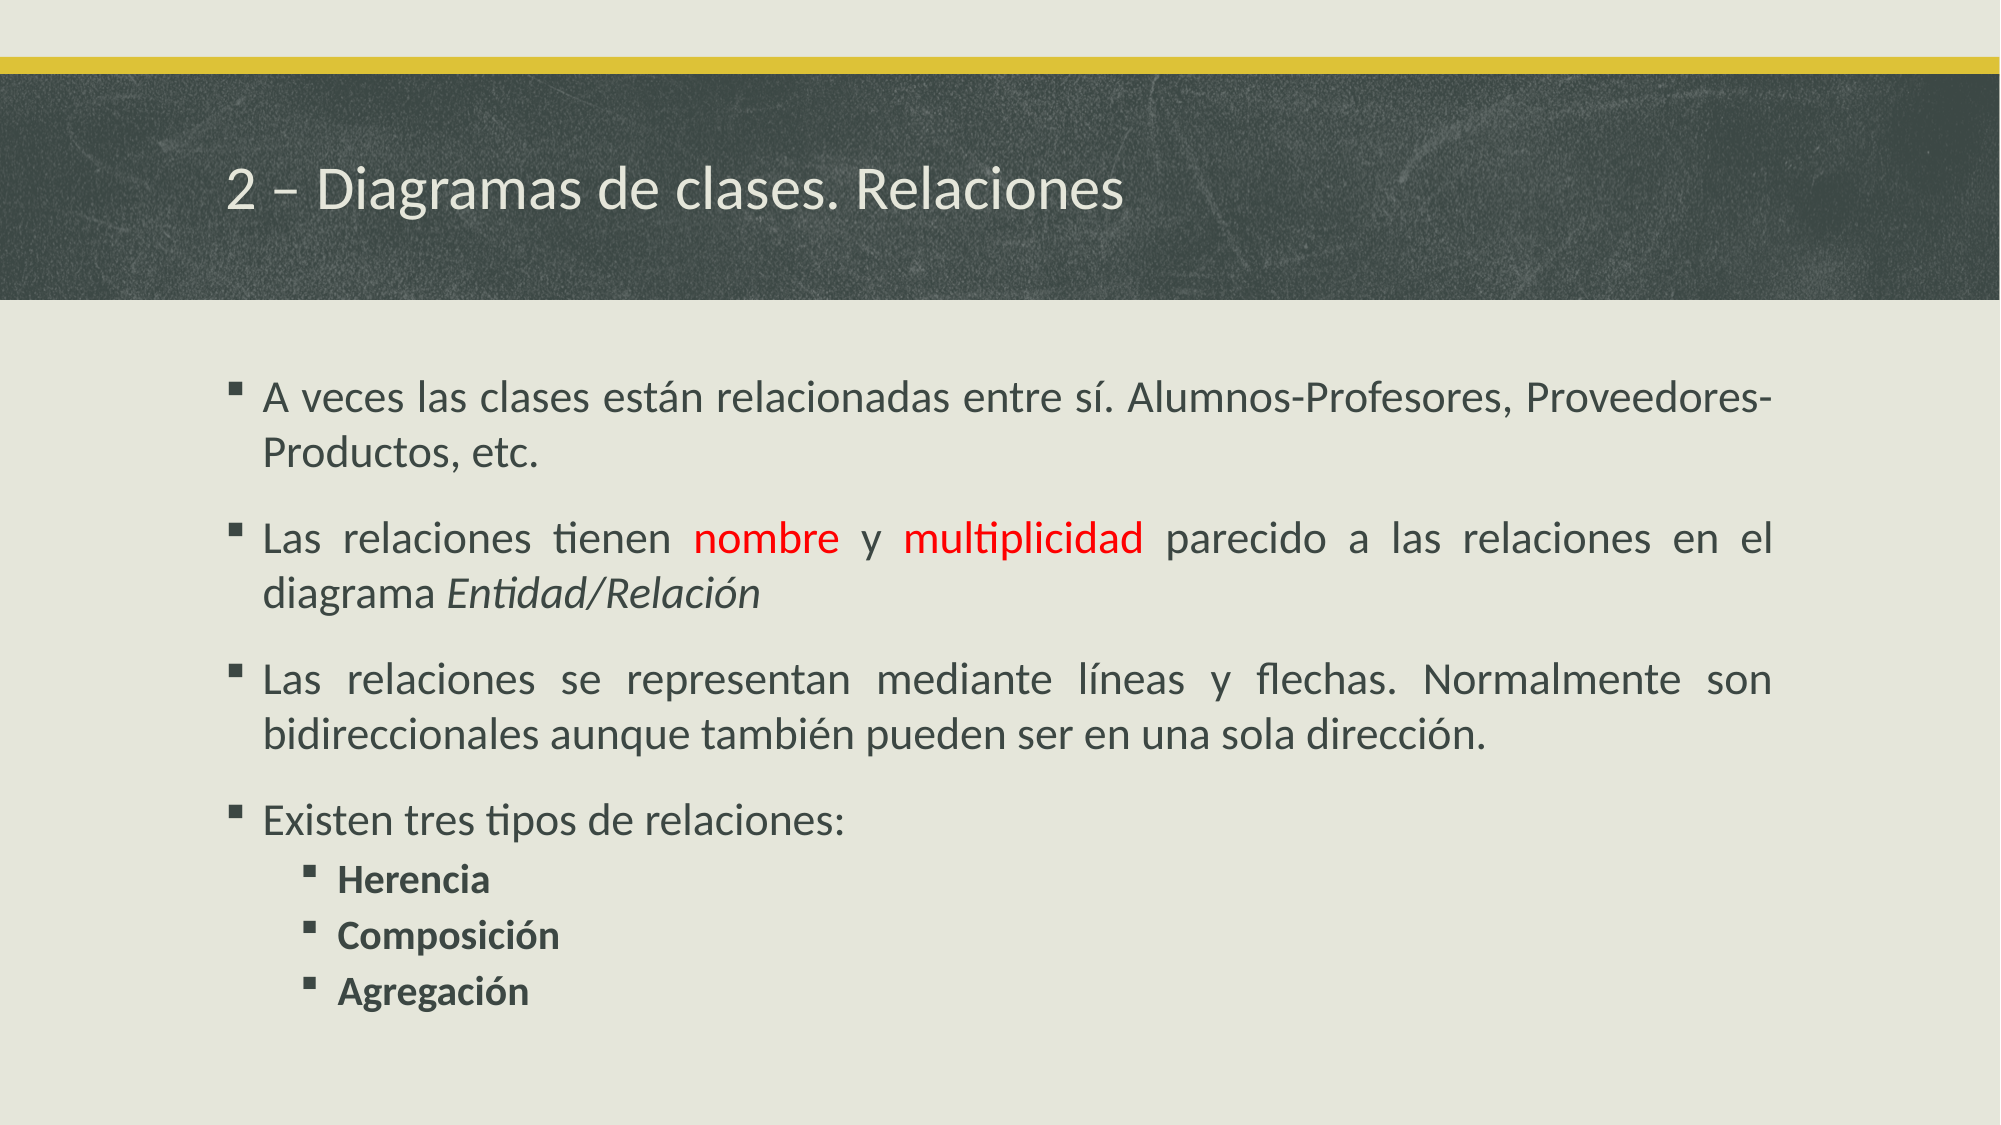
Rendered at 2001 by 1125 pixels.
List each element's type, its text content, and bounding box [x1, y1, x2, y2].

picture [0, 74, 2000, 300]
title 2 – Diagramas de clases. Relaciones [210, 76, 1790, 300]
list A veces las clases están relacionadas entre sí. Alumnos-Profesores, Proveedores-Productos, etc. Las relaciones tienen nombre y multiplicidad parecido a las relaciones en el diagrama Entidad/Relación Las relaciones se representan mediante líneas y flechas. Normalmente son bidireccionales aunque también pueden ser en una sola dirección. Existen tres tipos de relaciones: Herencia Composición Agregación [210, 359, 1790, 1065]
